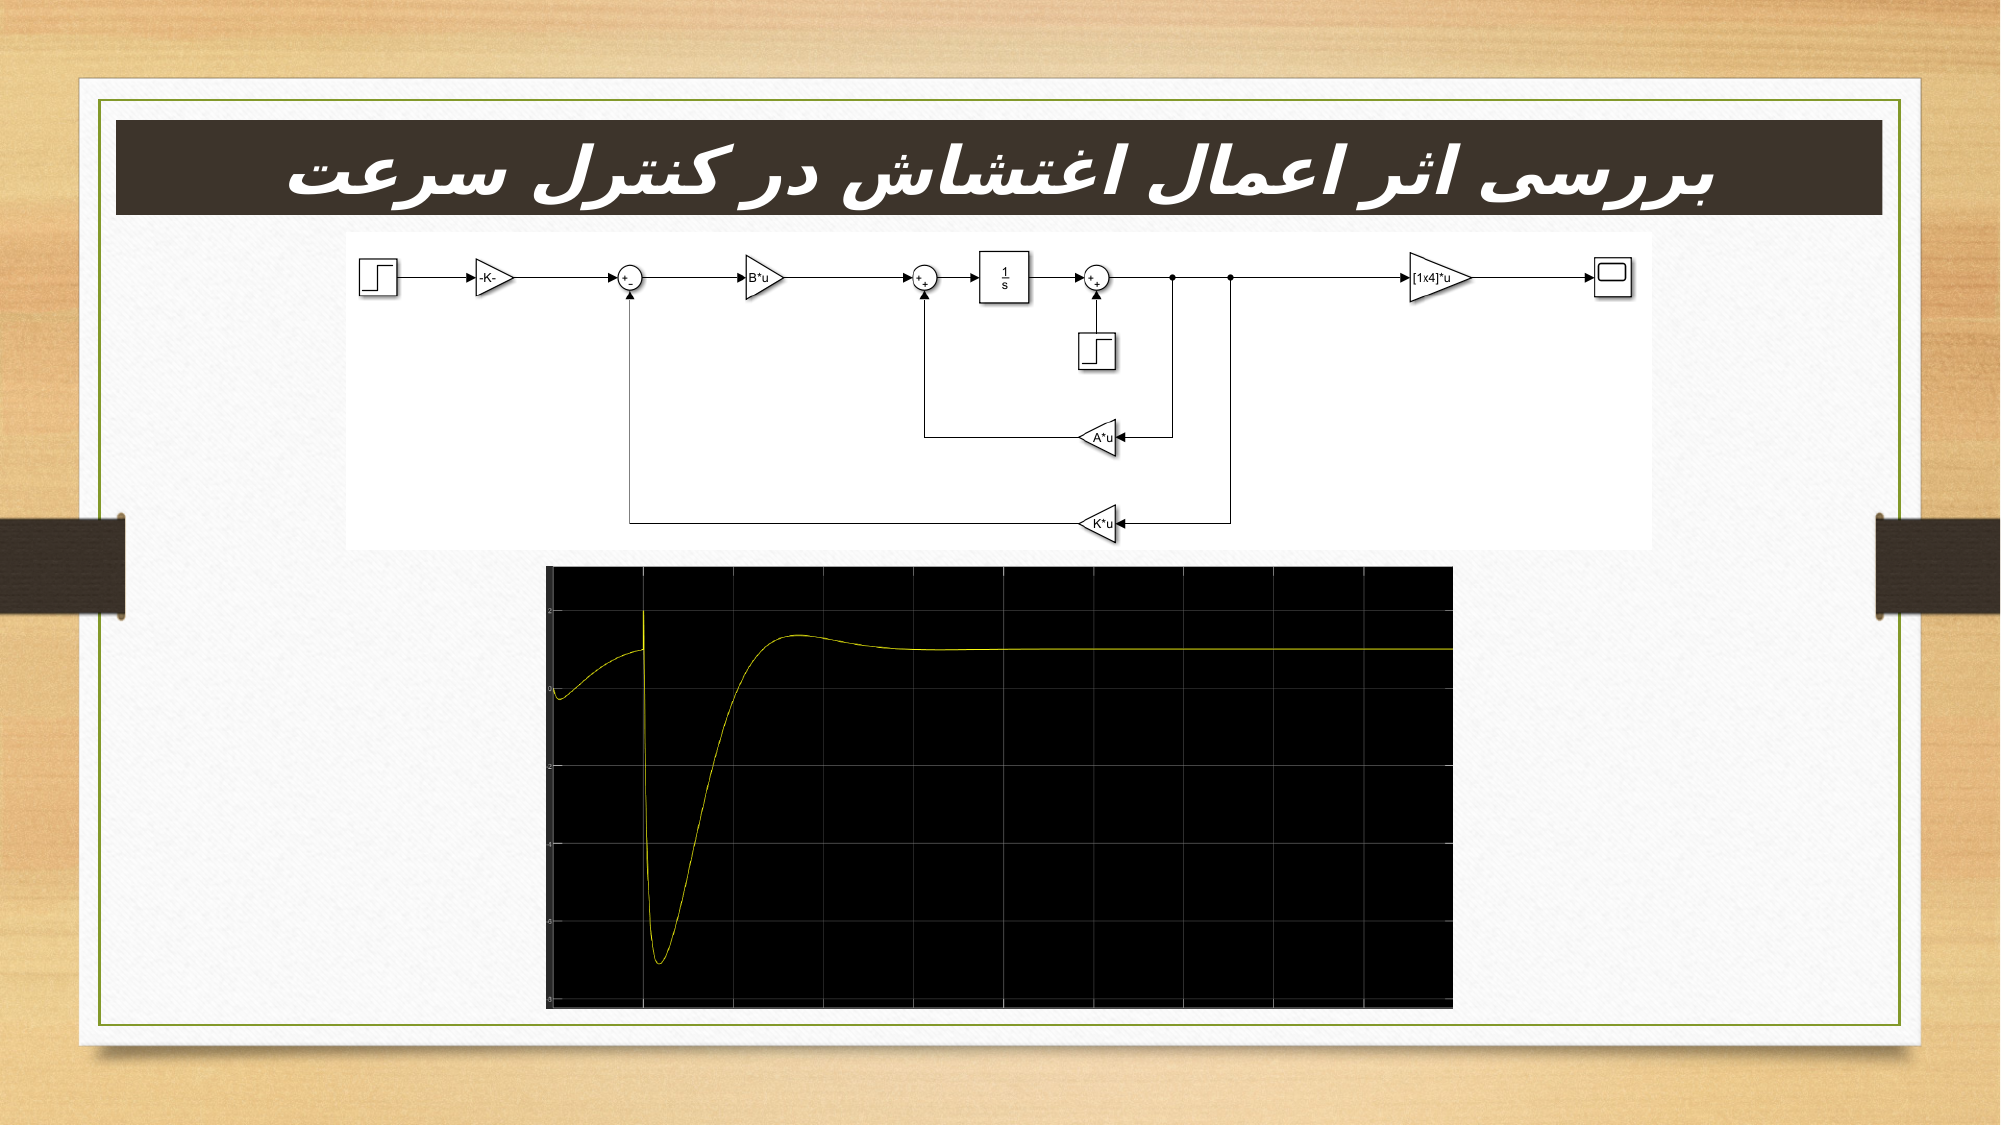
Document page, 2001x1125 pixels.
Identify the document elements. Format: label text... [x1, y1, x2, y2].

text_box بررسی اثر اعمال اغتشاش در کنترل سرعت [116, 120, 1883, 215]
picture [0, 0, 2001, 1125]
